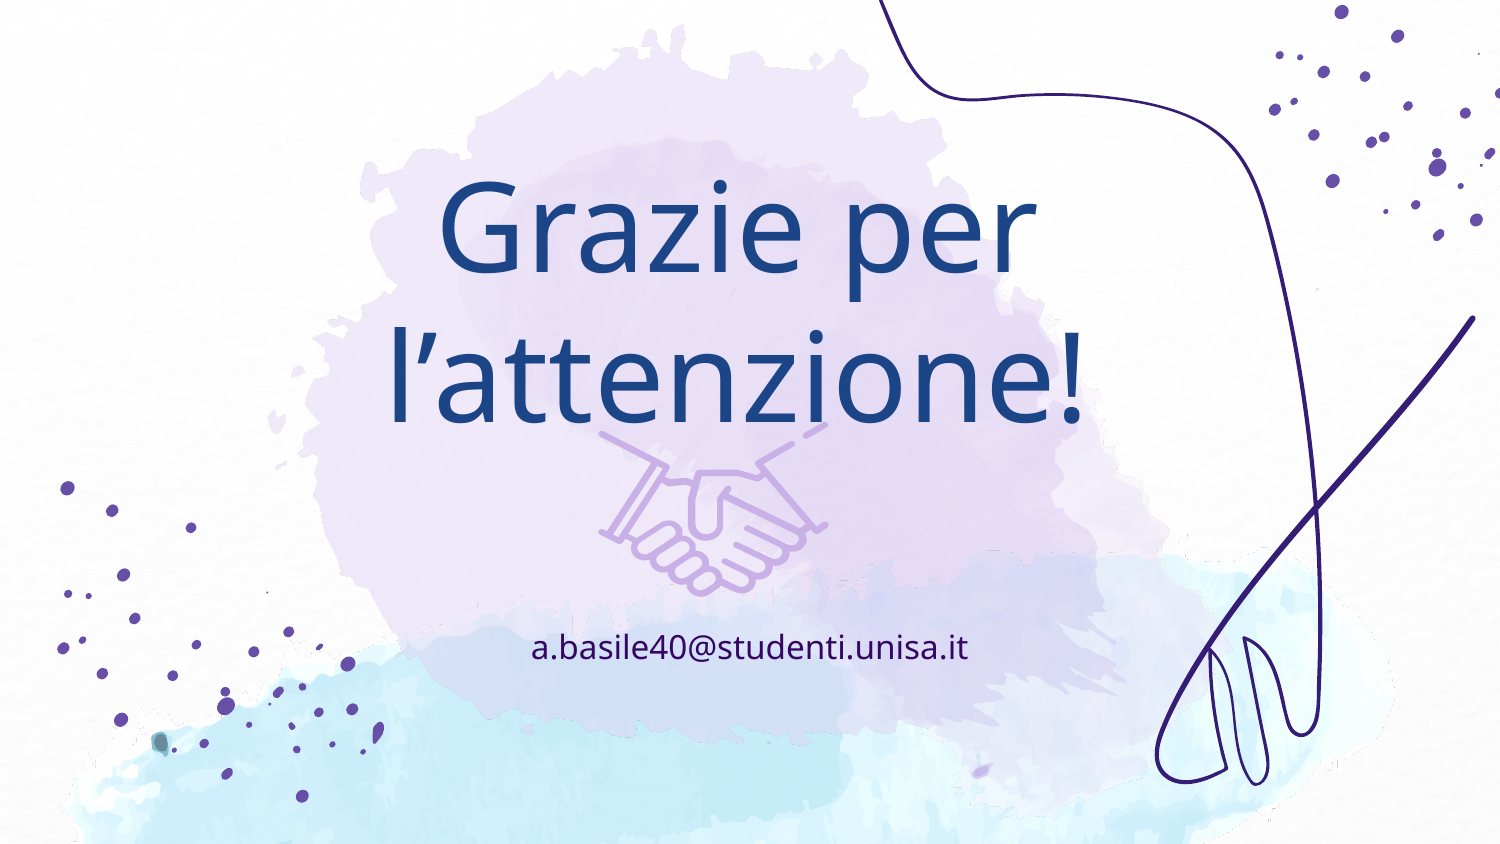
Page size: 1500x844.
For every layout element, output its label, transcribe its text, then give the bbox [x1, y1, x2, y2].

picture [1159, 653, 1224, 780]
subtitle a.basile40@studenti.unisa.it [434, 575, 1066, 717]
picture [0, 0, 1500, 844]
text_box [597, 421, 830, 598]
picture [1211, 516, 1318, 783]
title Grazie per l’attenzione! [261, 149, 1214, 445]
